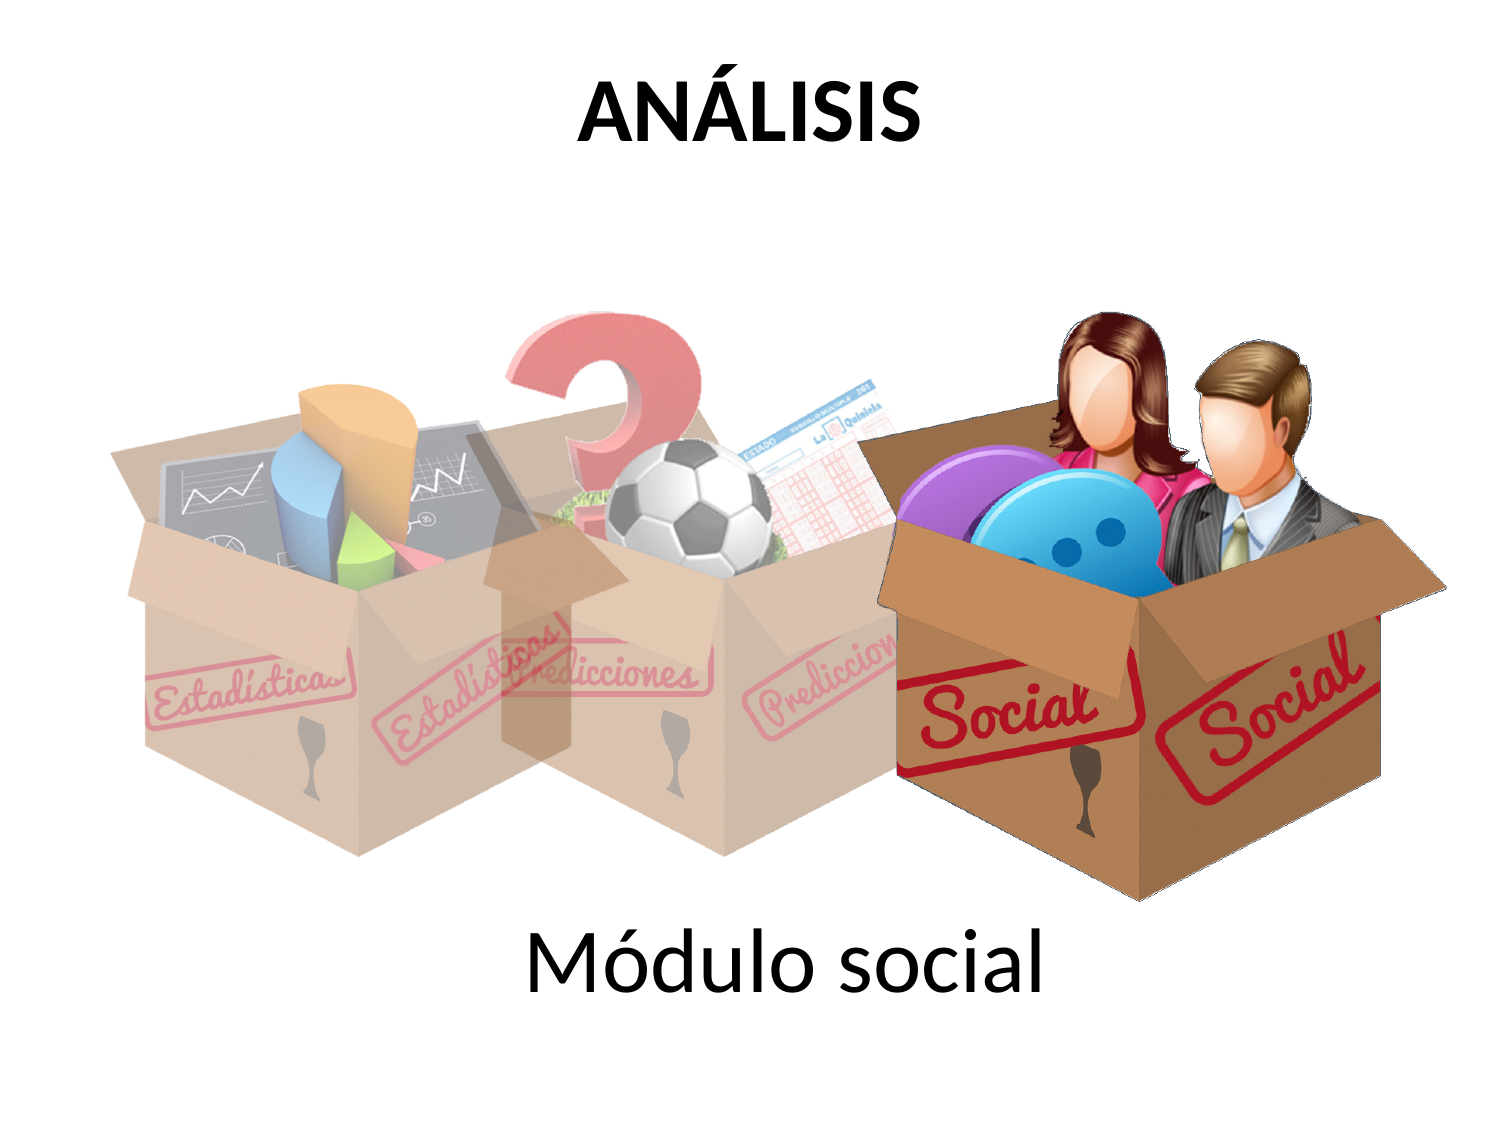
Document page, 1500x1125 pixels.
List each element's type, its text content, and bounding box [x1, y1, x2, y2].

text_box Módulo social [123, 893, 1447, 1018]
picture [109, 310, 1448, 902]
text_box ANÁLISIS [53, 42, 1447, 168]
